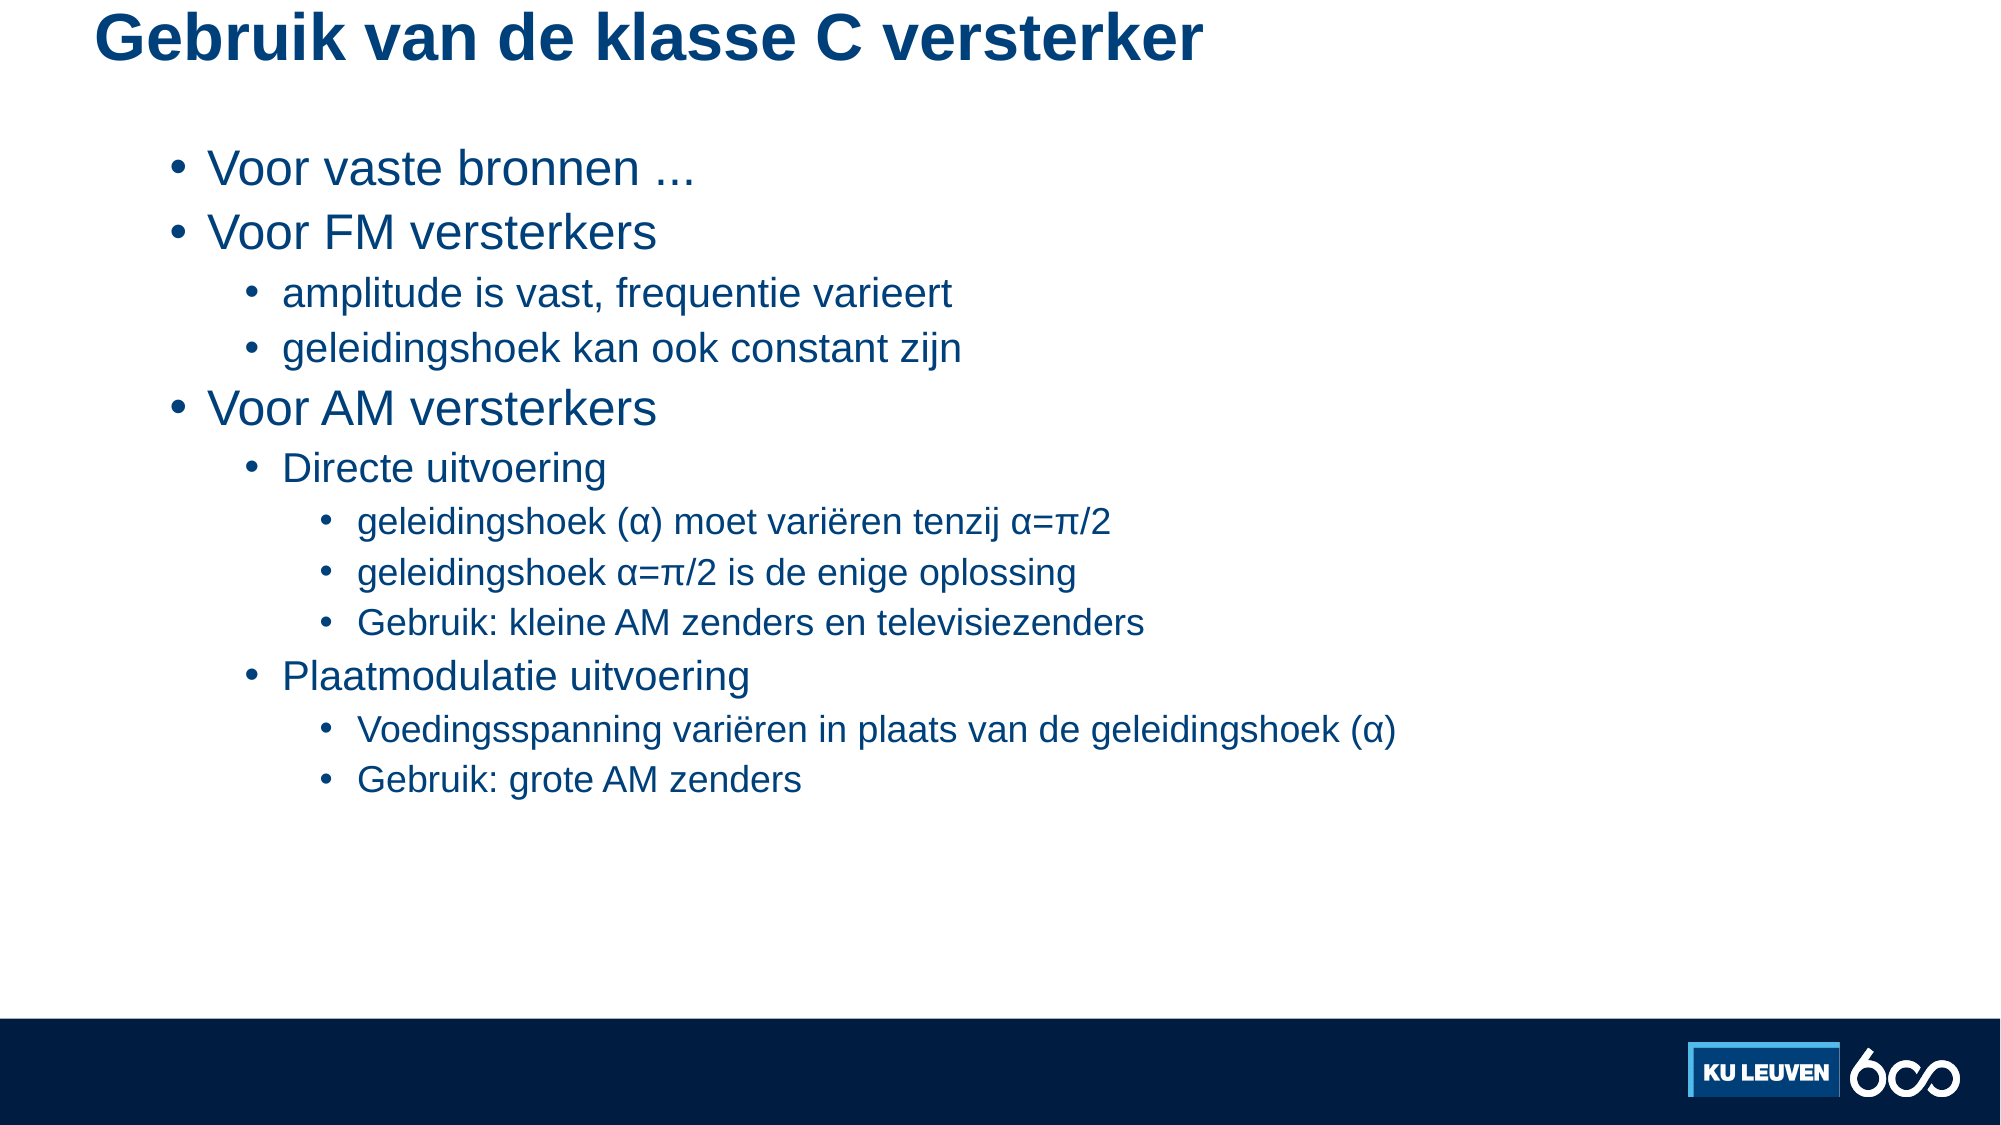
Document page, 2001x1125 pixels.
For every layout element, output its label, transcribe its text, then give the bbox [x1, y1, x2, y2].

list Voor vaste bronnen ... Voor FM versterkers amplitude is vast, frequentie varieert geleidingshoek kan ook constant zijn Voor AM versterkers Directe uitvoering geleidingshoek (α) moet variëren tenzij α=π/2 geleidingshoek α=π/2 is de enige oplossing Gebruik: kleine AM zenders en televisiezenders Plaatmodulatie uitvoering Voedingsspanning variëren in plaats van de geleidingshoek (α) Gebruik: grote AM zenders [94, 142, 1900, 802]
picture [1688, 1042, 1960, 1097]
title Gebruik van de klasse C versterker [94, 2, 1906, 110]
